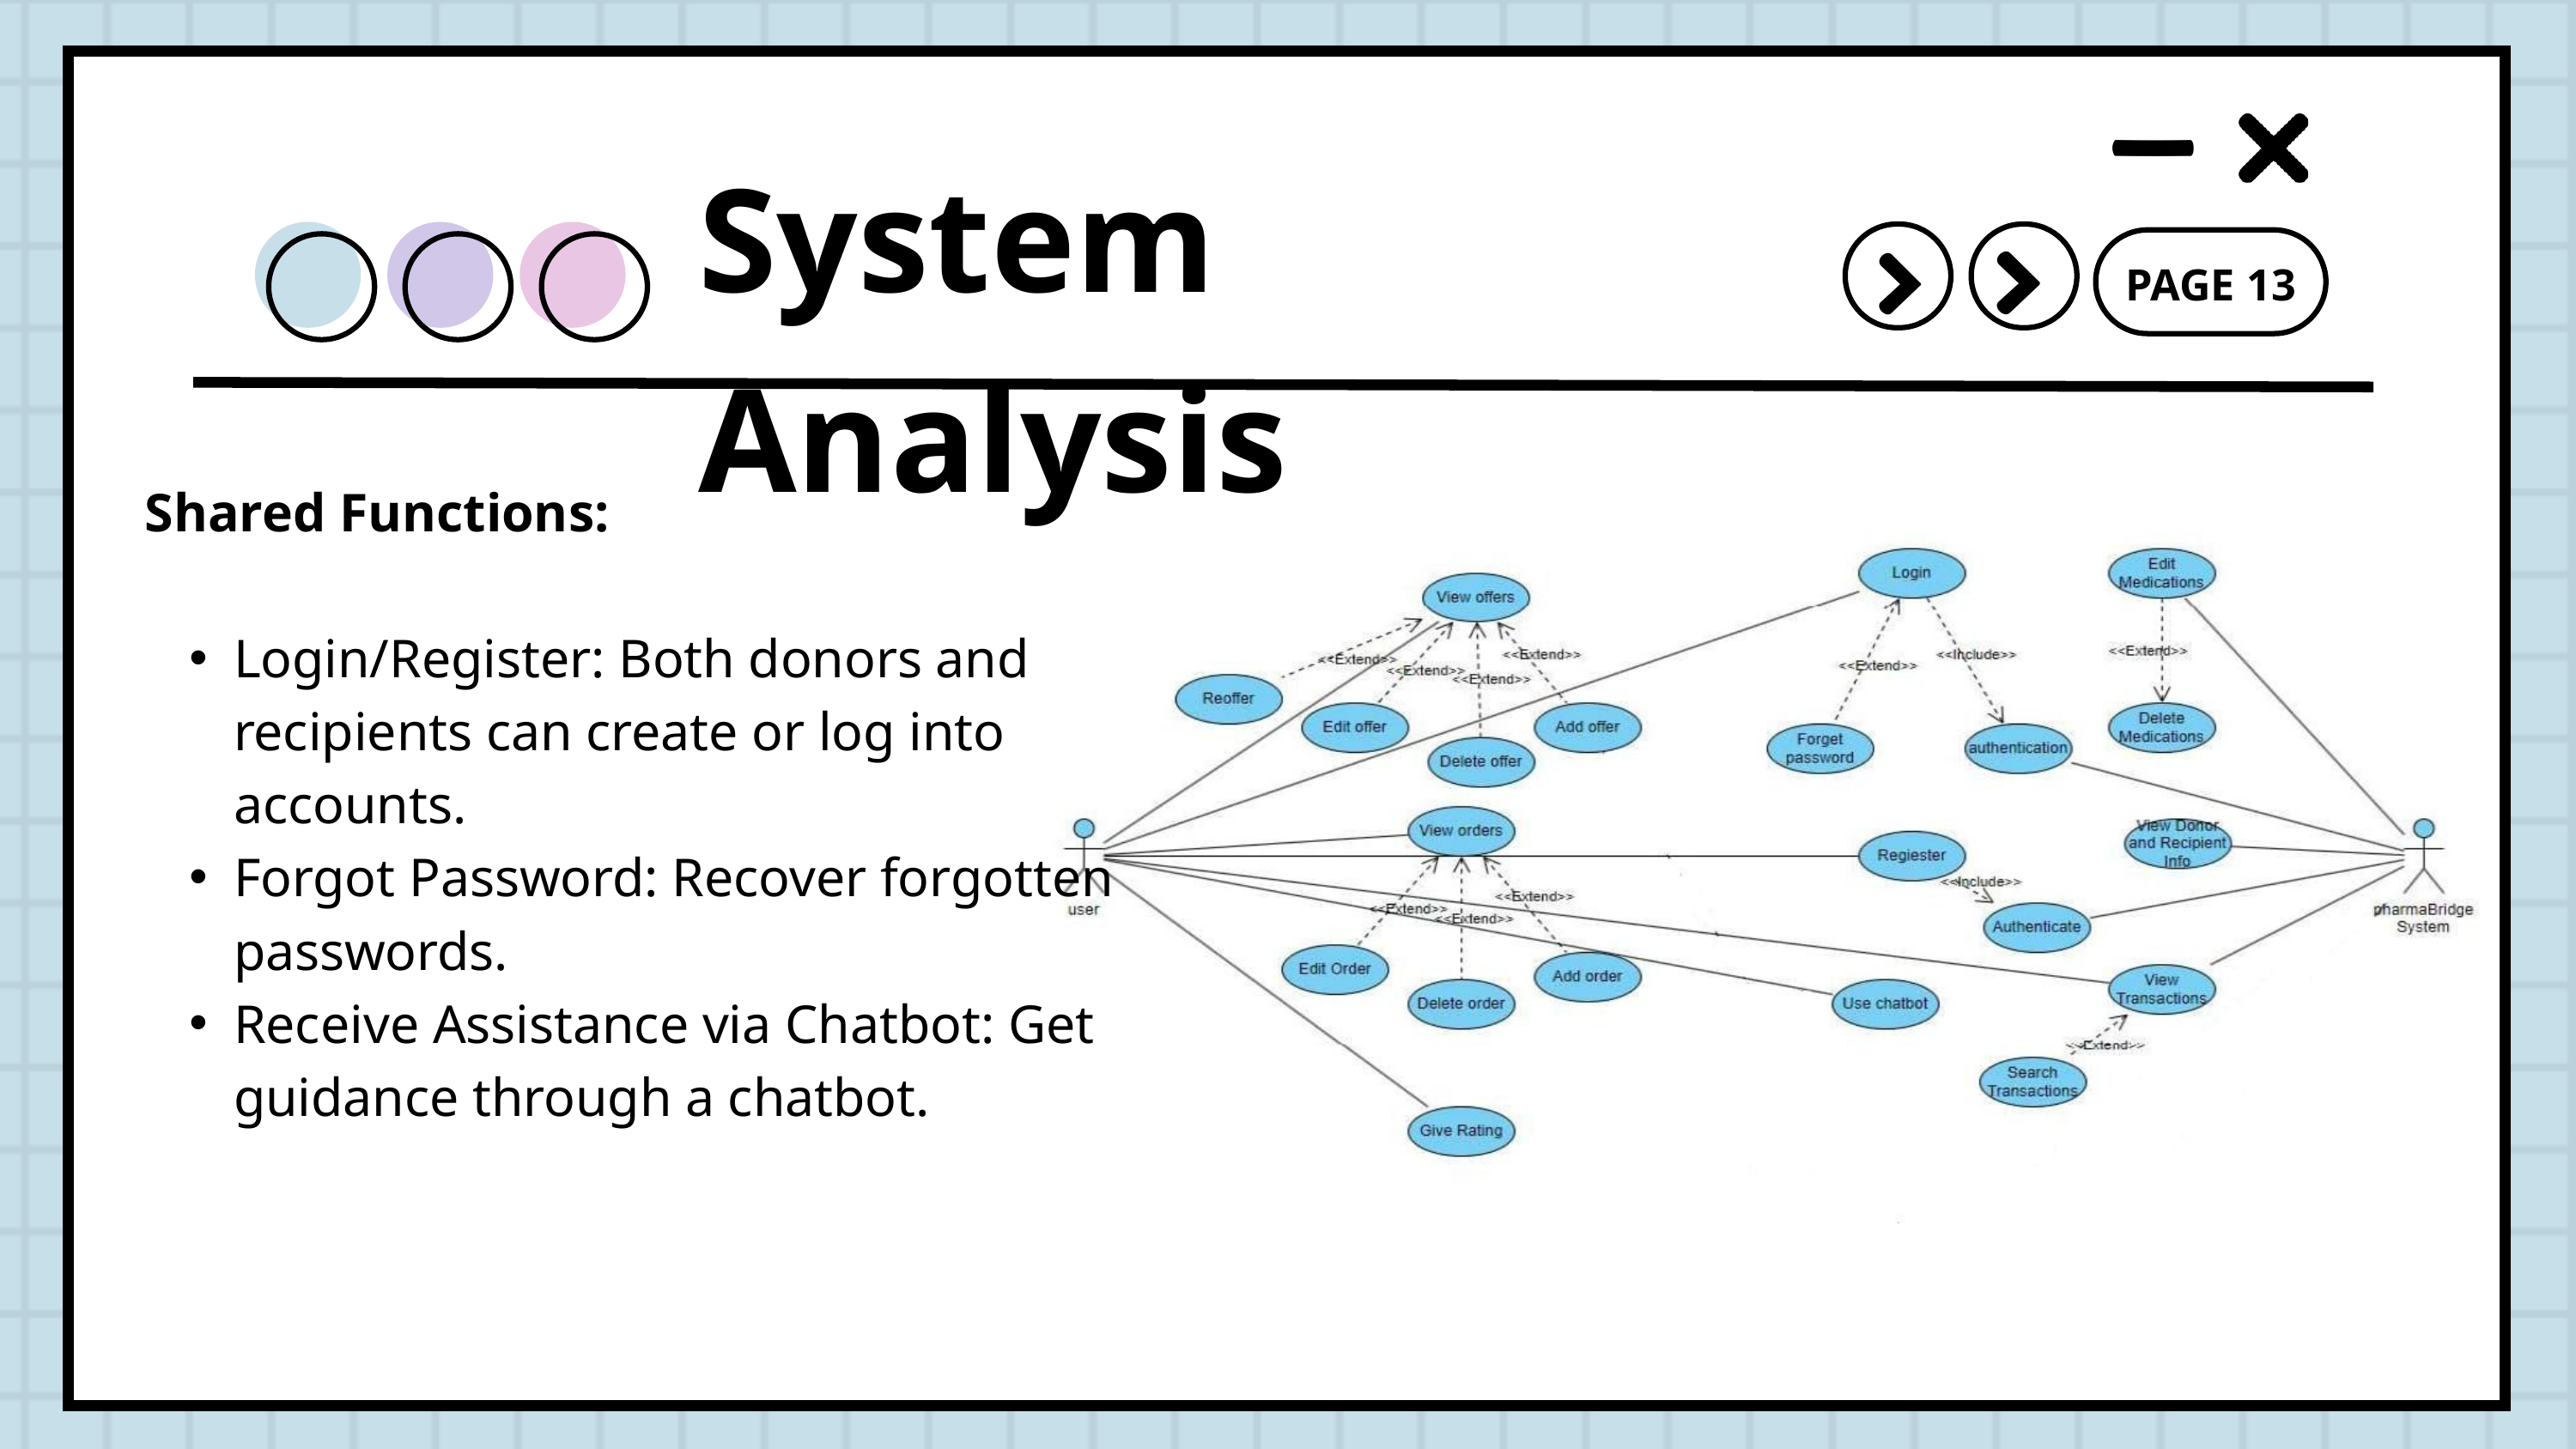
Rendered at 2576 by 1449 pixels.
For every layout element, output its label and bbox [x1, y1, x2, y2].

text_box [268, 233, 375, 340]
text_box [1971, 223, 2077, 329]
text_box [519, 221, 626, 328]
text_box [384, 223, 651, 346]
text_box [0, 0, 2576, 1449]
text_box [404, 233, 512, 340]
text_box [68, 51, 2506, 1406]
text_box [541, 233, 648, 340]
text_box [1844, 223, 1952, 329]
text_box [2095, 229, 2326, 334]
text_box [386, 221, 494, 328]
text_box [254, 221, 361, 328]
